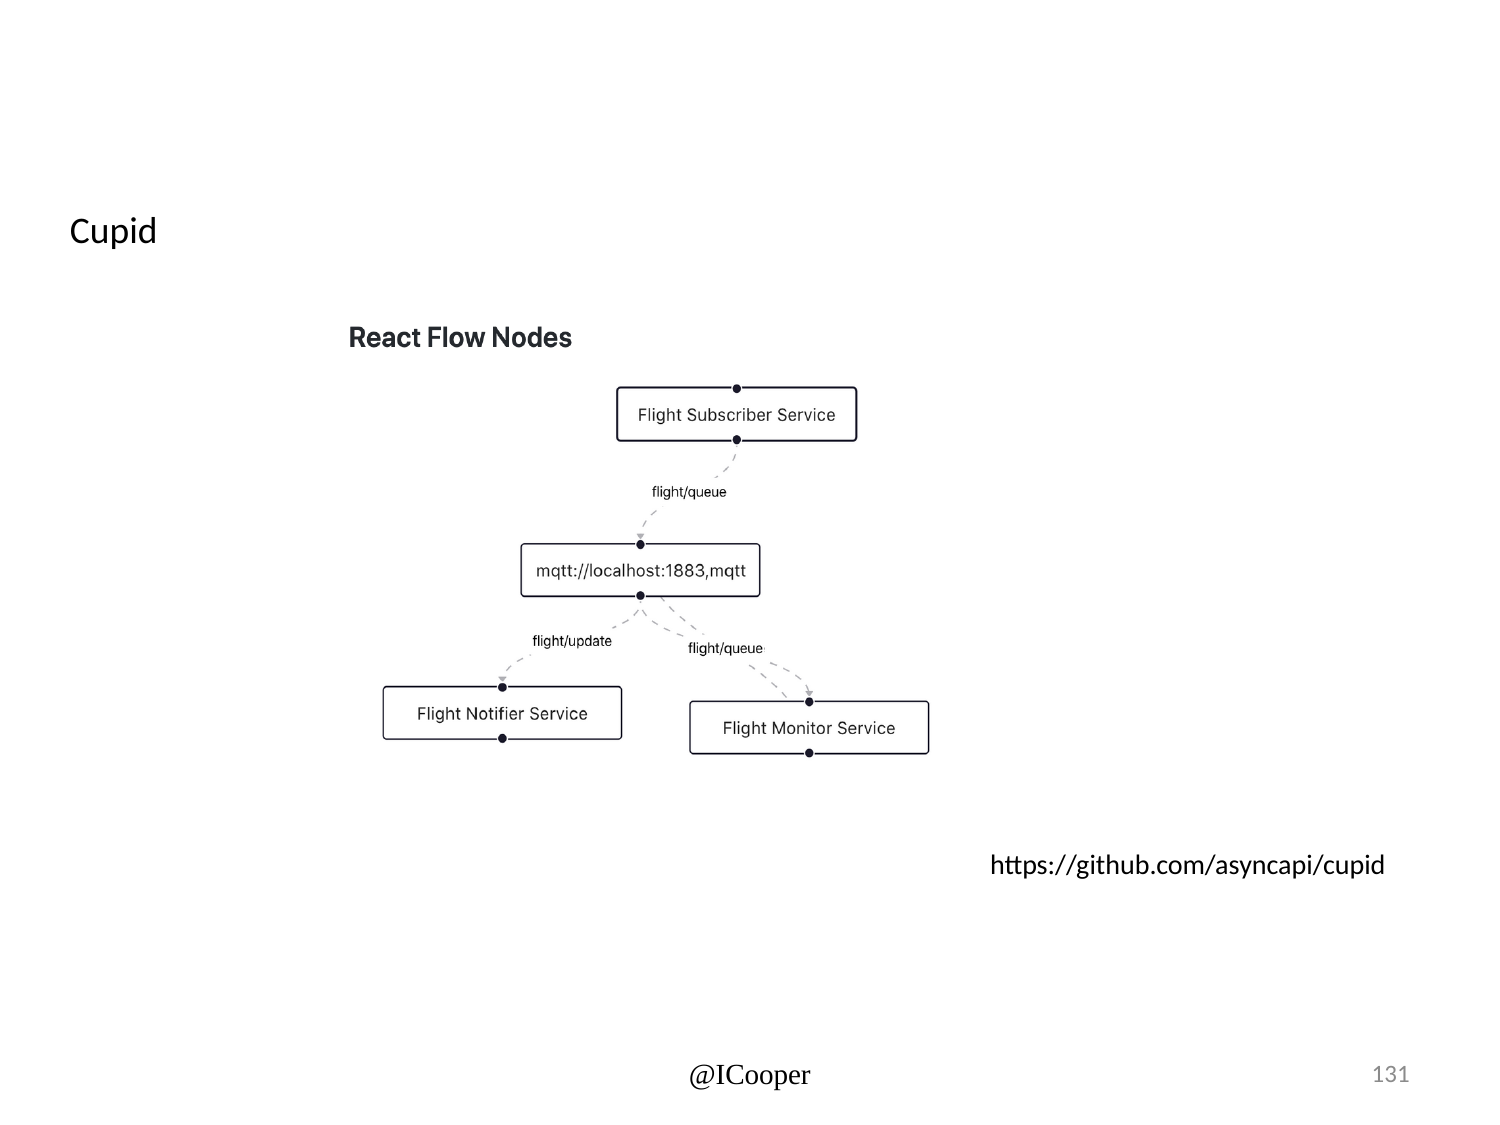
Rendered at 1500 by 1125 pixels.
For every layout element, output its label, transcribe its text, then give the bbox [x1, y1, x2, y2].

slide_number 131 [1074, 1042, 1425, 1103]
footer @ICooper [512, 1042, 988, 1103]
text_box Cupid [58, 195, 1032, 263]
picture [327, 298, 1473, 827]
text_box https://github.com/asyncapi/cupid [975, 838, 1401, 888]
